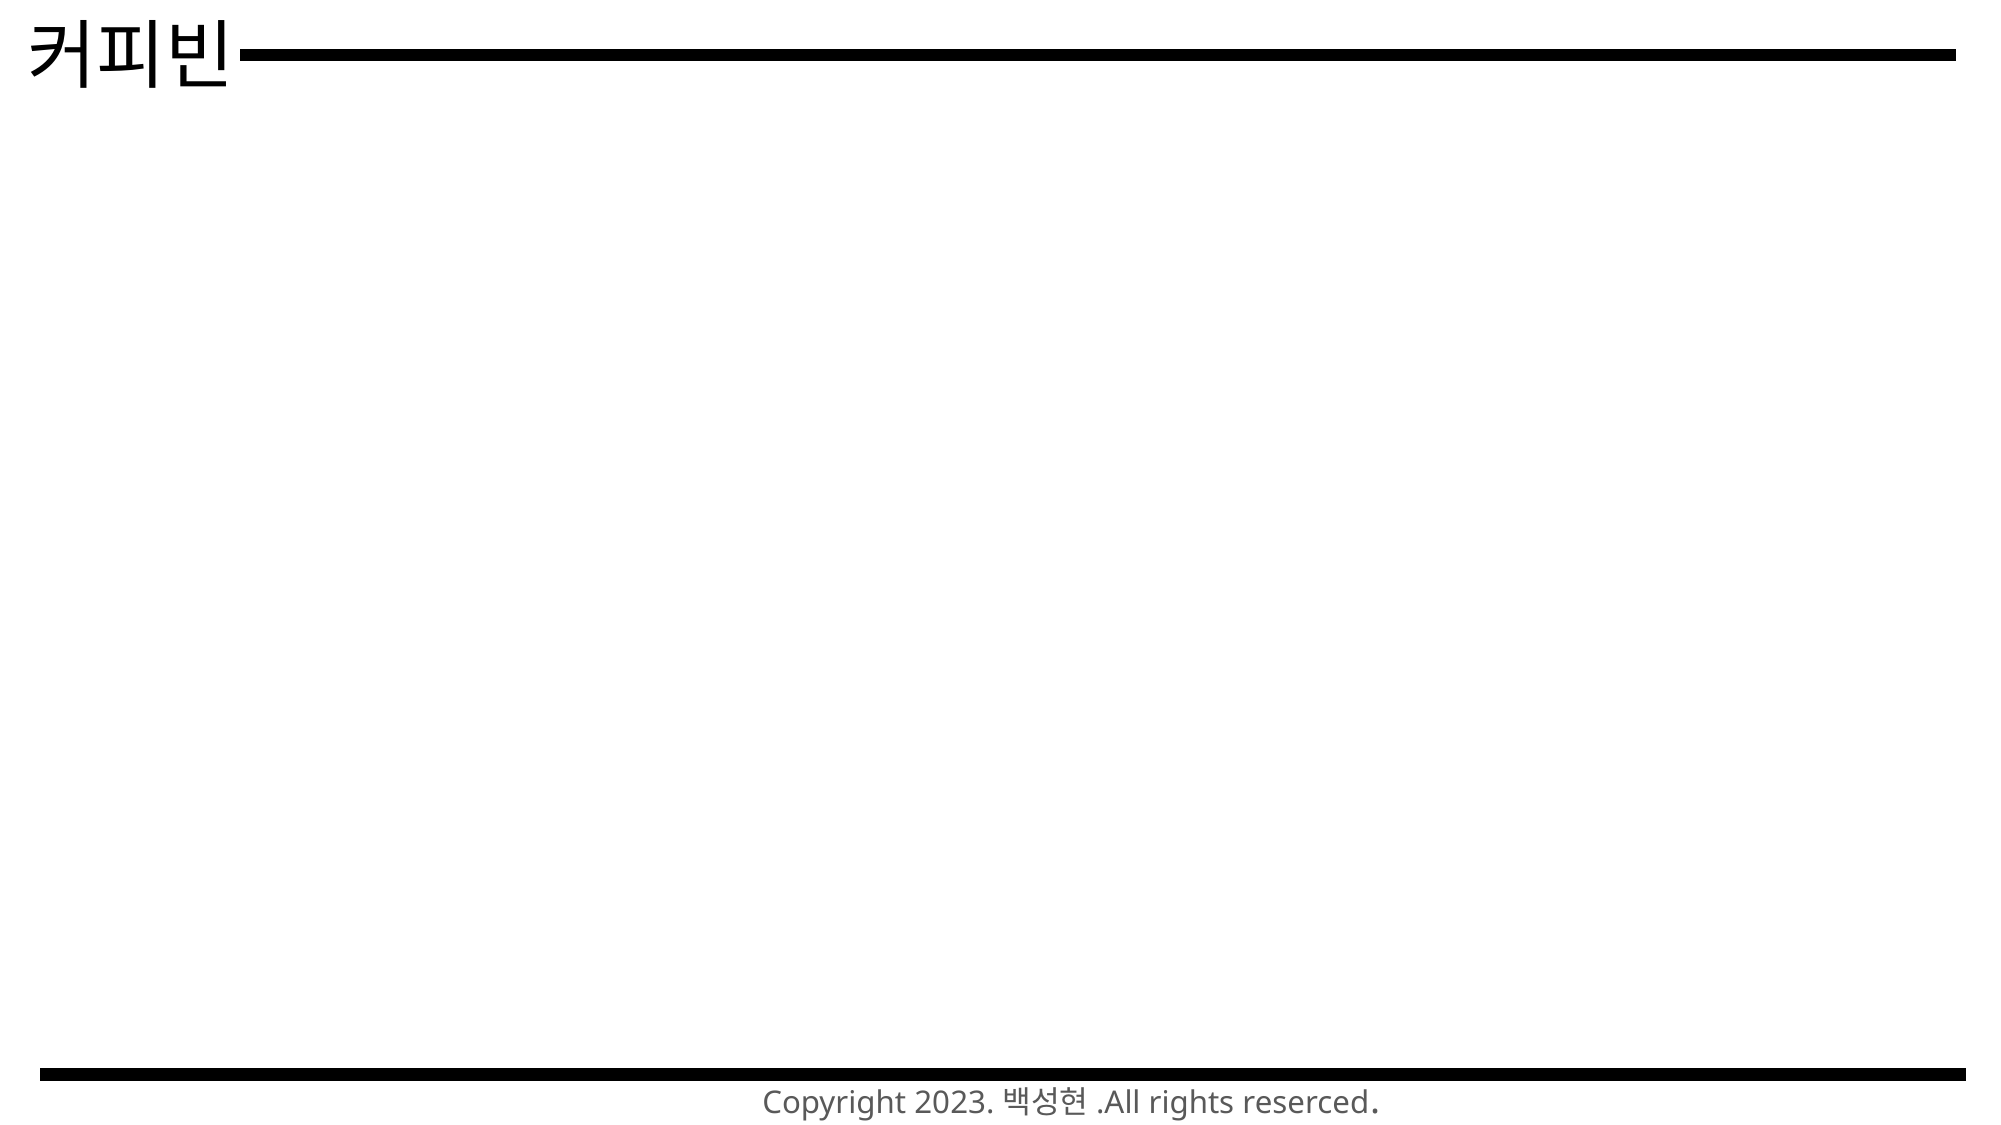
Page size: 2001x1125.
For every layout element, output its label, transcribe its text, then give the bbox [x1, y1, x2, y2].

text_box Copyright 2023.백성현.All rights reserced. [700, 1081, 1442, 1125]
text_box [40, 1068, 1966, 1081]
text_box 커피빈 [12, 0, 250, 105]
text_box [240, 49, 1956, 61]
